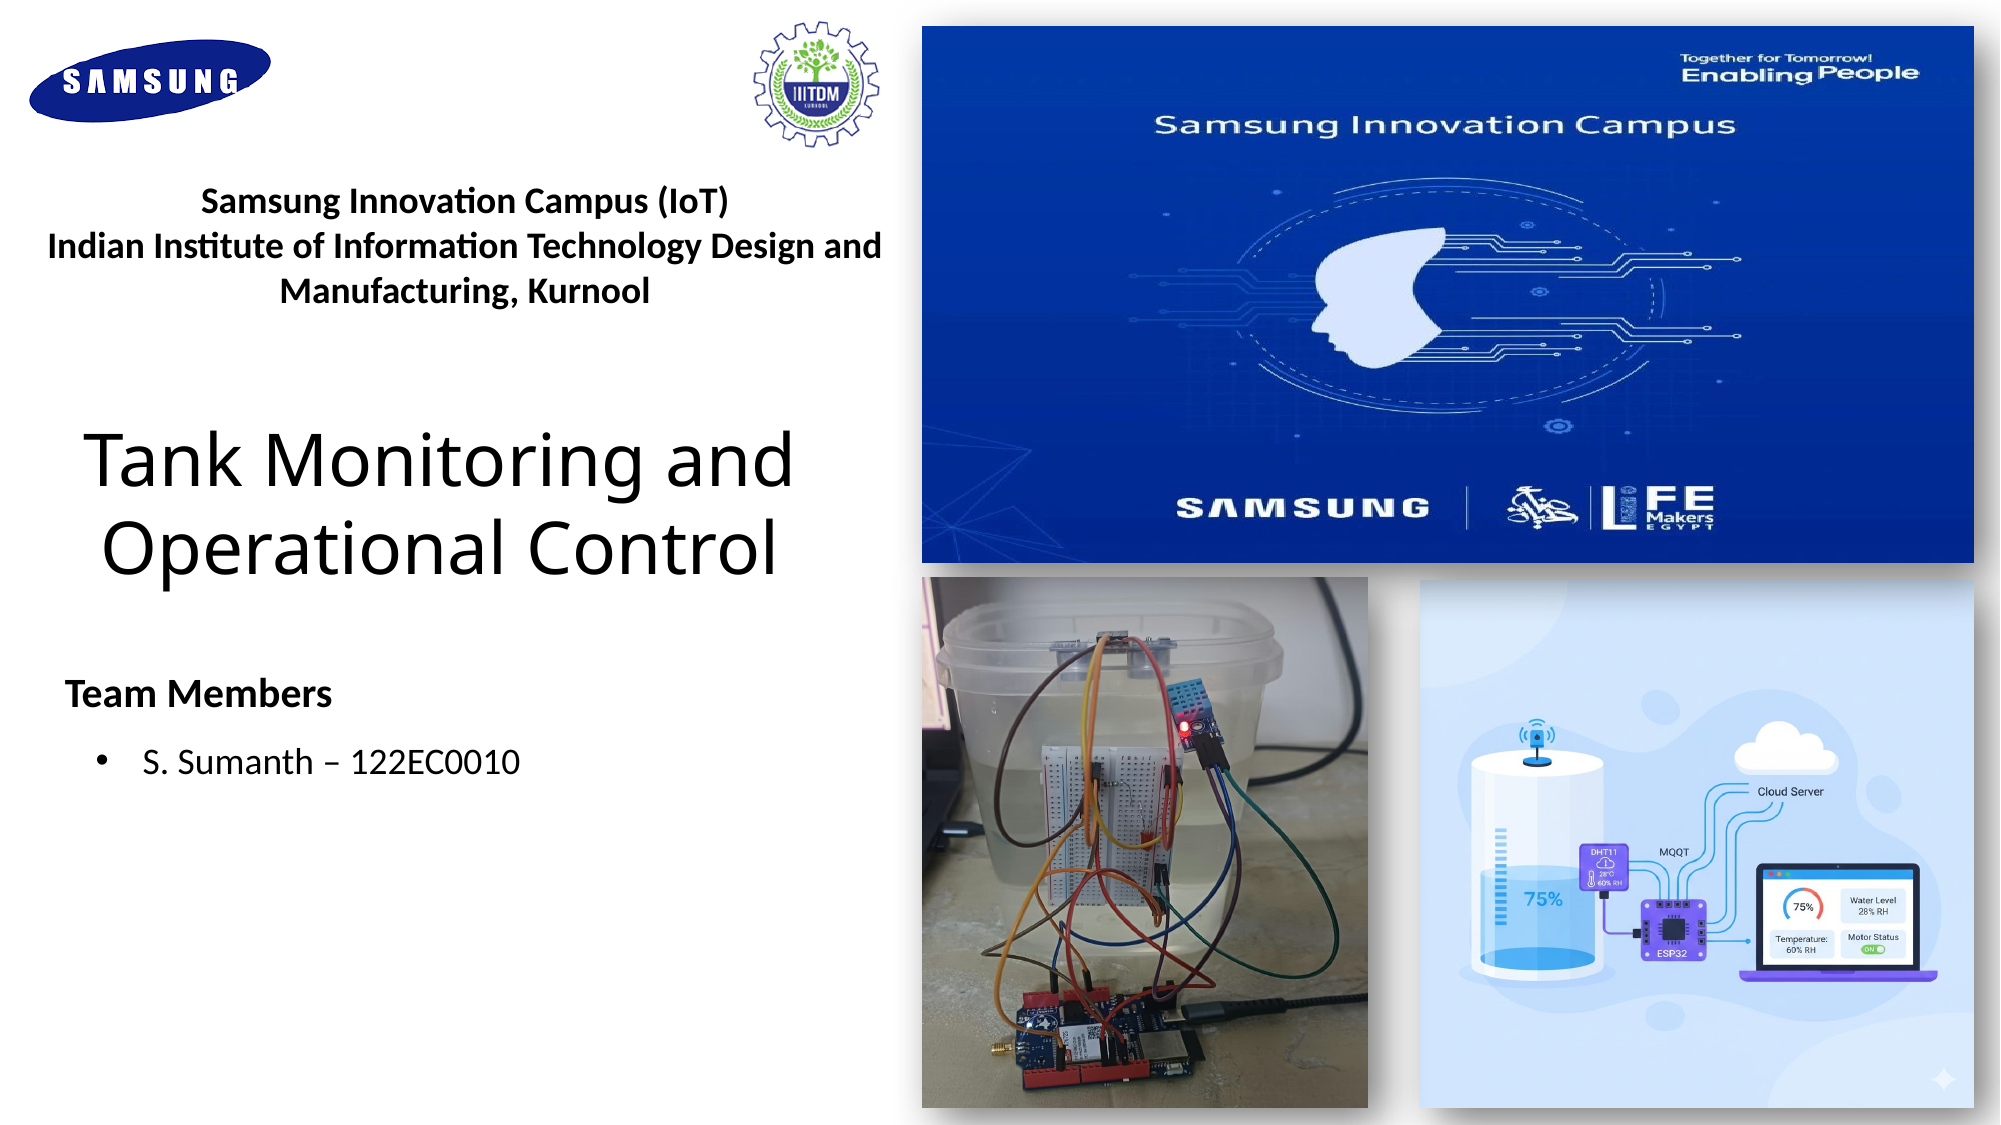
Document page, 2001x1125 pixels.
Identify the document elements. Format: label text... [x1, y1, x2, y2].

text_box Tank Monitoring and Operational Control [39, 406, 841, 597]
picture [0, 0, 289, 166]
picture [922, 577, 1368, 1108]
text_box Team Members [50, 658, 922, 724]
text_box Samsung Innovation Campus (IoT) Indian Institute of Information Technology Design and Manufacturing, Kurnool [0, 169, 922, 319]
text_box S. Sumanth – 122EC0010 [80, 729, 560, 790]
picture [1420, 580, 1974, 1108]
picture [751, 18, 882, 149]
picture [922, 26, 1974, 563]
